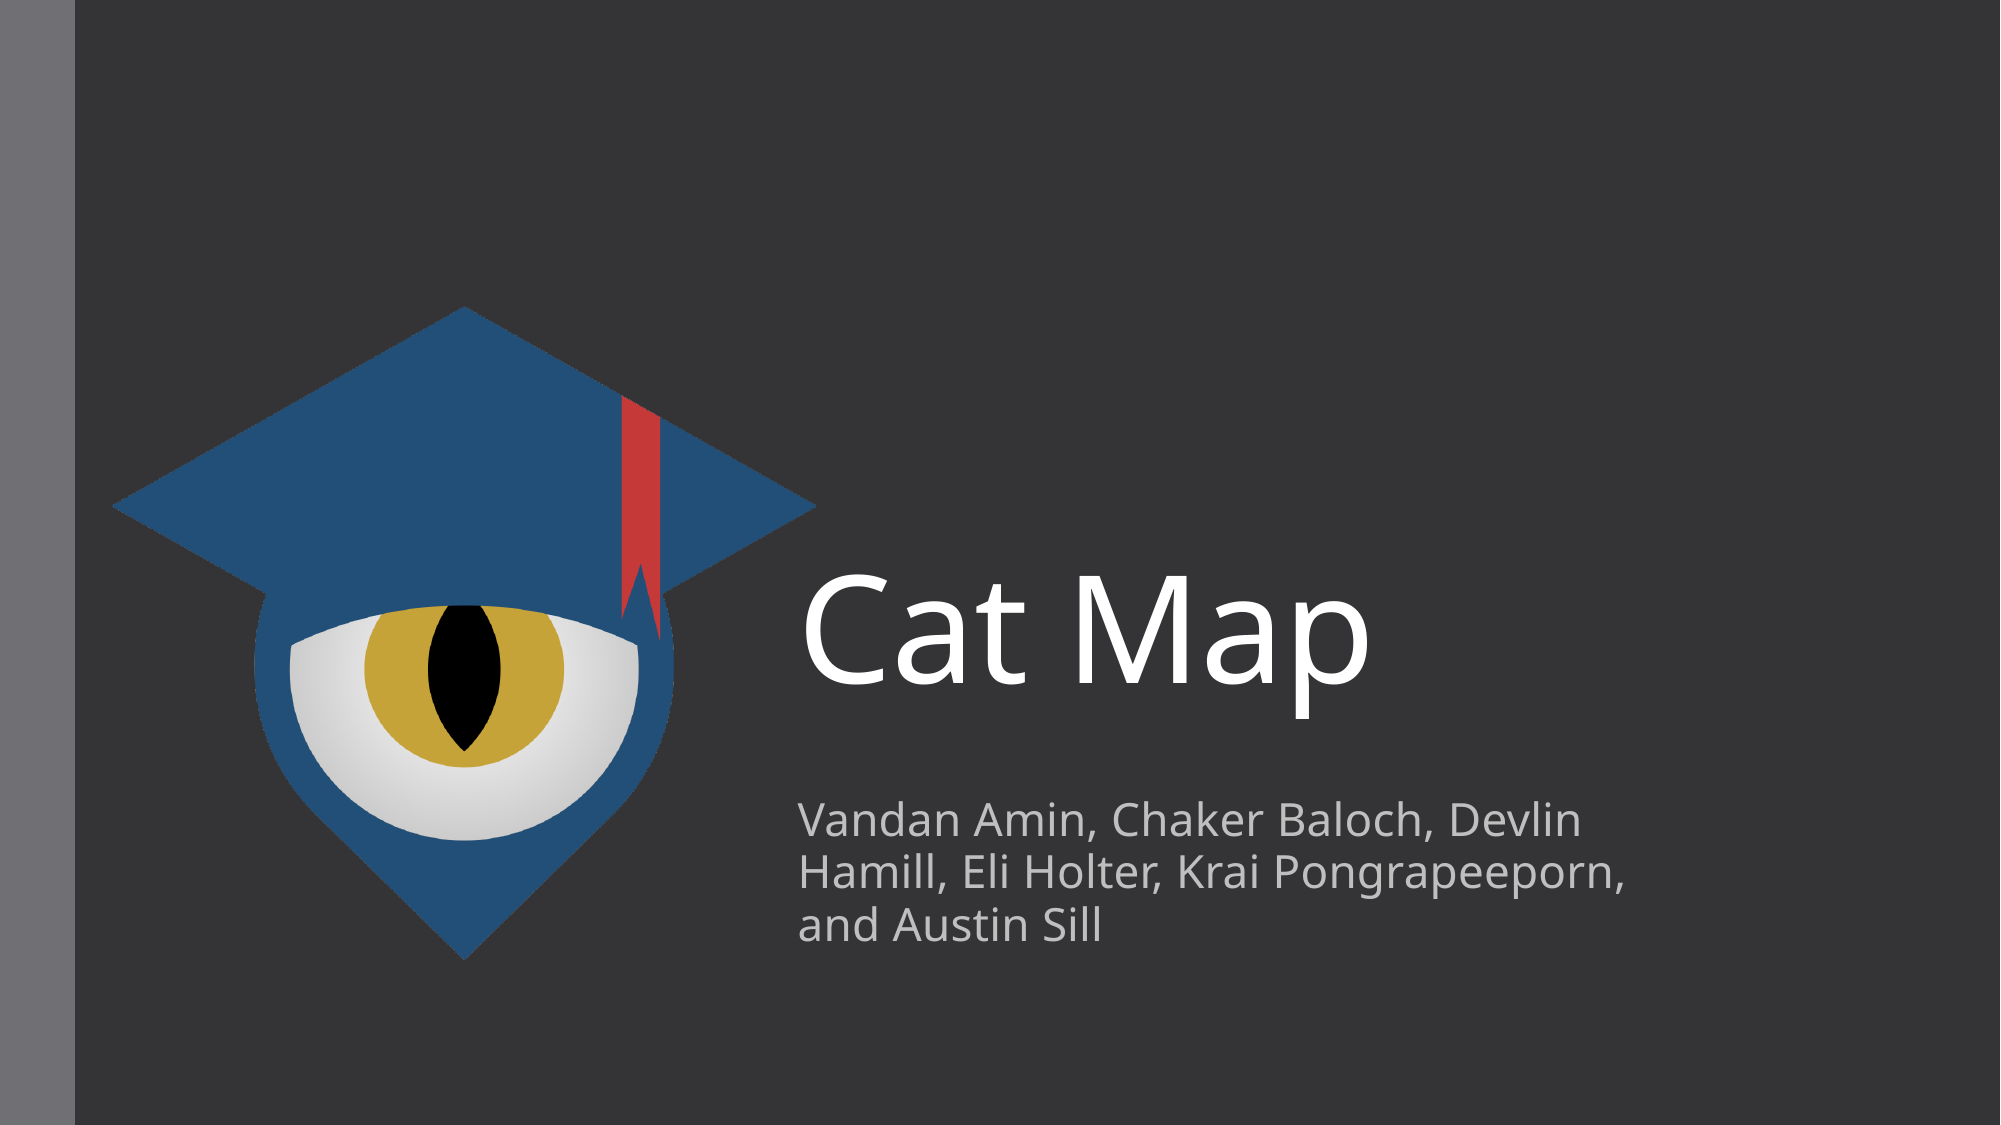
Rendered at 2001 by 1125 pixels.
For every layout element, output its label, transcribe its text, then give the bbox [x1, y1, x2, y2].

subtitle Vandan Amin, Chaker Baloch, Devlin Hamill, Eli Holter, Krai Pongrapeeporn, and Austin Sill [782, 787, 1752, 1065]
title Cat Map [782, 124, 1752, 722]
text_box [0, 0, 76, 1125]
picture [111, 306, 817, 961]
